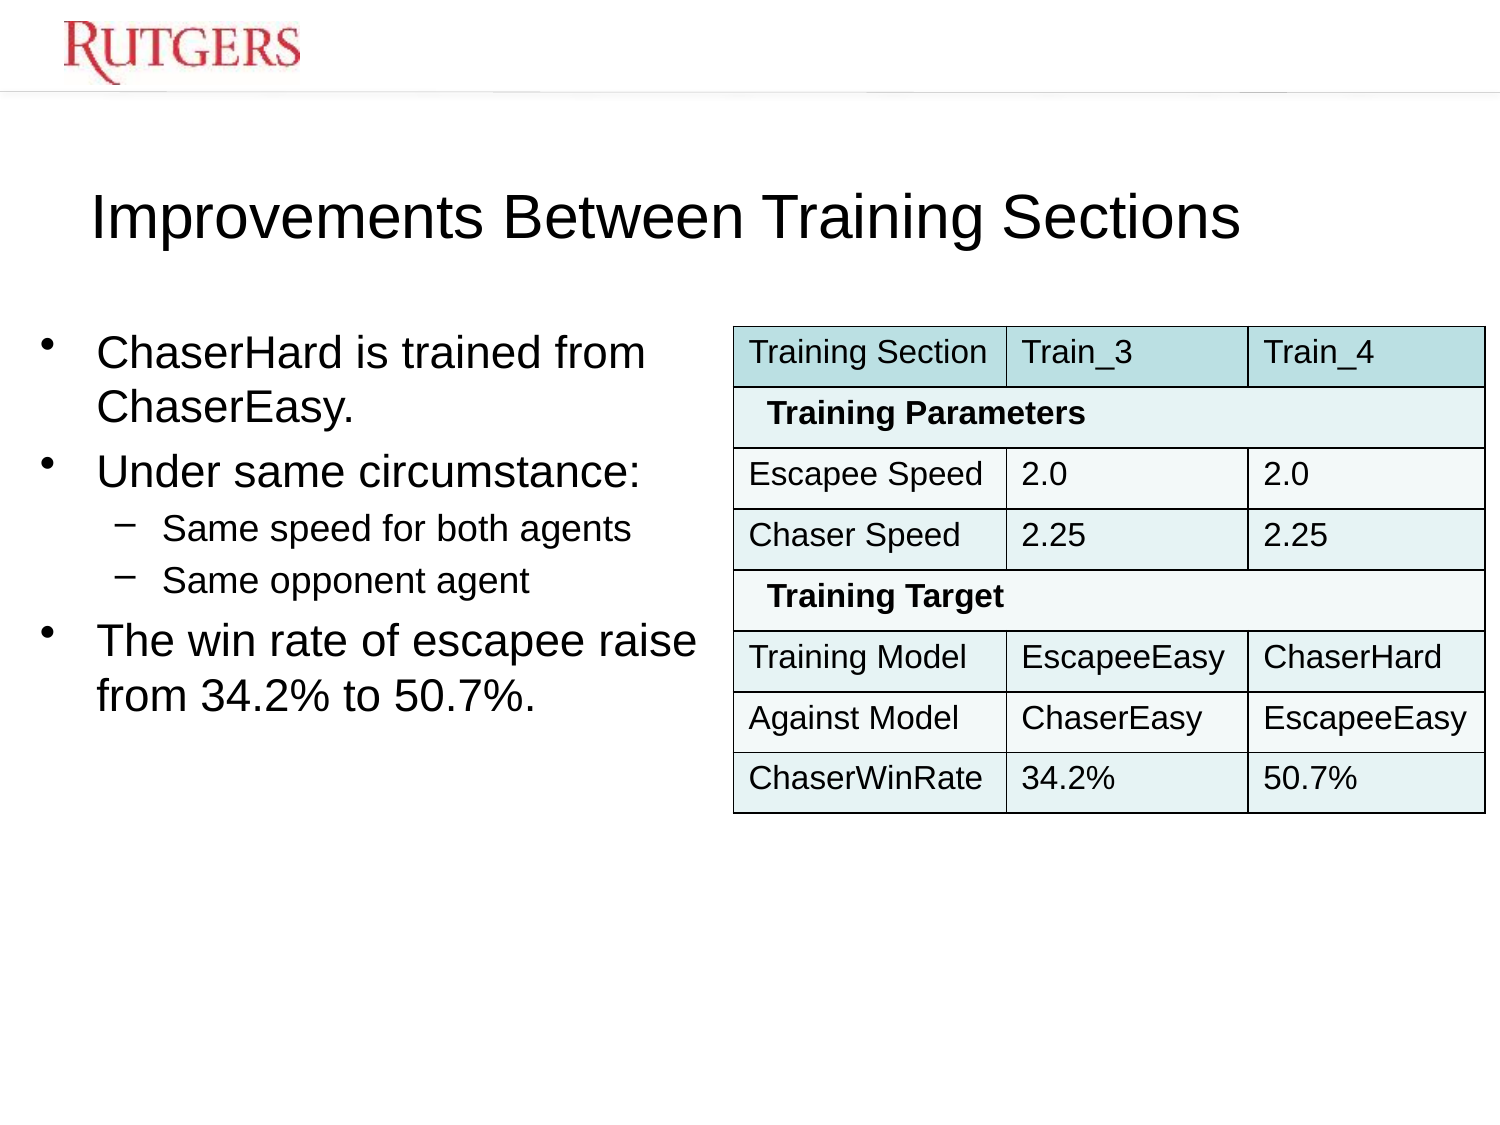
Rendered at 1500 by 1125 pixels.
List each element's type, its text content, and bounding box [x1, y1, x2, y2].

table_cell 2.0 [1007, 449, 1247, 508]
table_cell ChaserEasy [1007, 693, 1247, 752]
table_cell Escapee Speed [734, 449, 1006, 508]
table_cell Training Parameters [734, 388, 1484, 447]
table_cell EscapeeEasy [1007, 632, 1247, 691]
table_header Train_3 [1007, 327, 1247, 386]
table_cell 50.7% [1249, 753, 1484, 812]
table_cell ChaserWinRate [734, 753, 1006, 812]
table_cell Chaser Speed [734, 510, 1006, 569]
table_cell 2.25 [1249, 510, 1484, 569]
table_cell Training Target [734, 571, 1484, 630]
table_header Train_4 [1249, 327, 1484, 386]
table_cell Against Model [734, 693, 1006, 752]
picture [64, 21, 300, 85]
title Improvements Between Training Sections [75, 147, 1425, 280]
table_cell Training Model [734, 632, 1006, 691]
table_cell EscapeeEasy [1249, 693, 1484, 752]
table_cell 2.25 [1007, 510, 1247, 569]
table_cell ChaserHard [1249, 632, 1484, 691]
list ChaserHard is trained from ChaserEasy. Under same circumstance: Same speed for both agents Same opponent agent The win rate of escapee raise from 34.2% to 50.7%. [24, 314, 715, 1059]
table_cell 34.2% [1007, 753, 1247, 812]
table_header Training Section [734, 327, 1006, 386]
table_cell 2.0 [1249, 449, 1484, 508]
